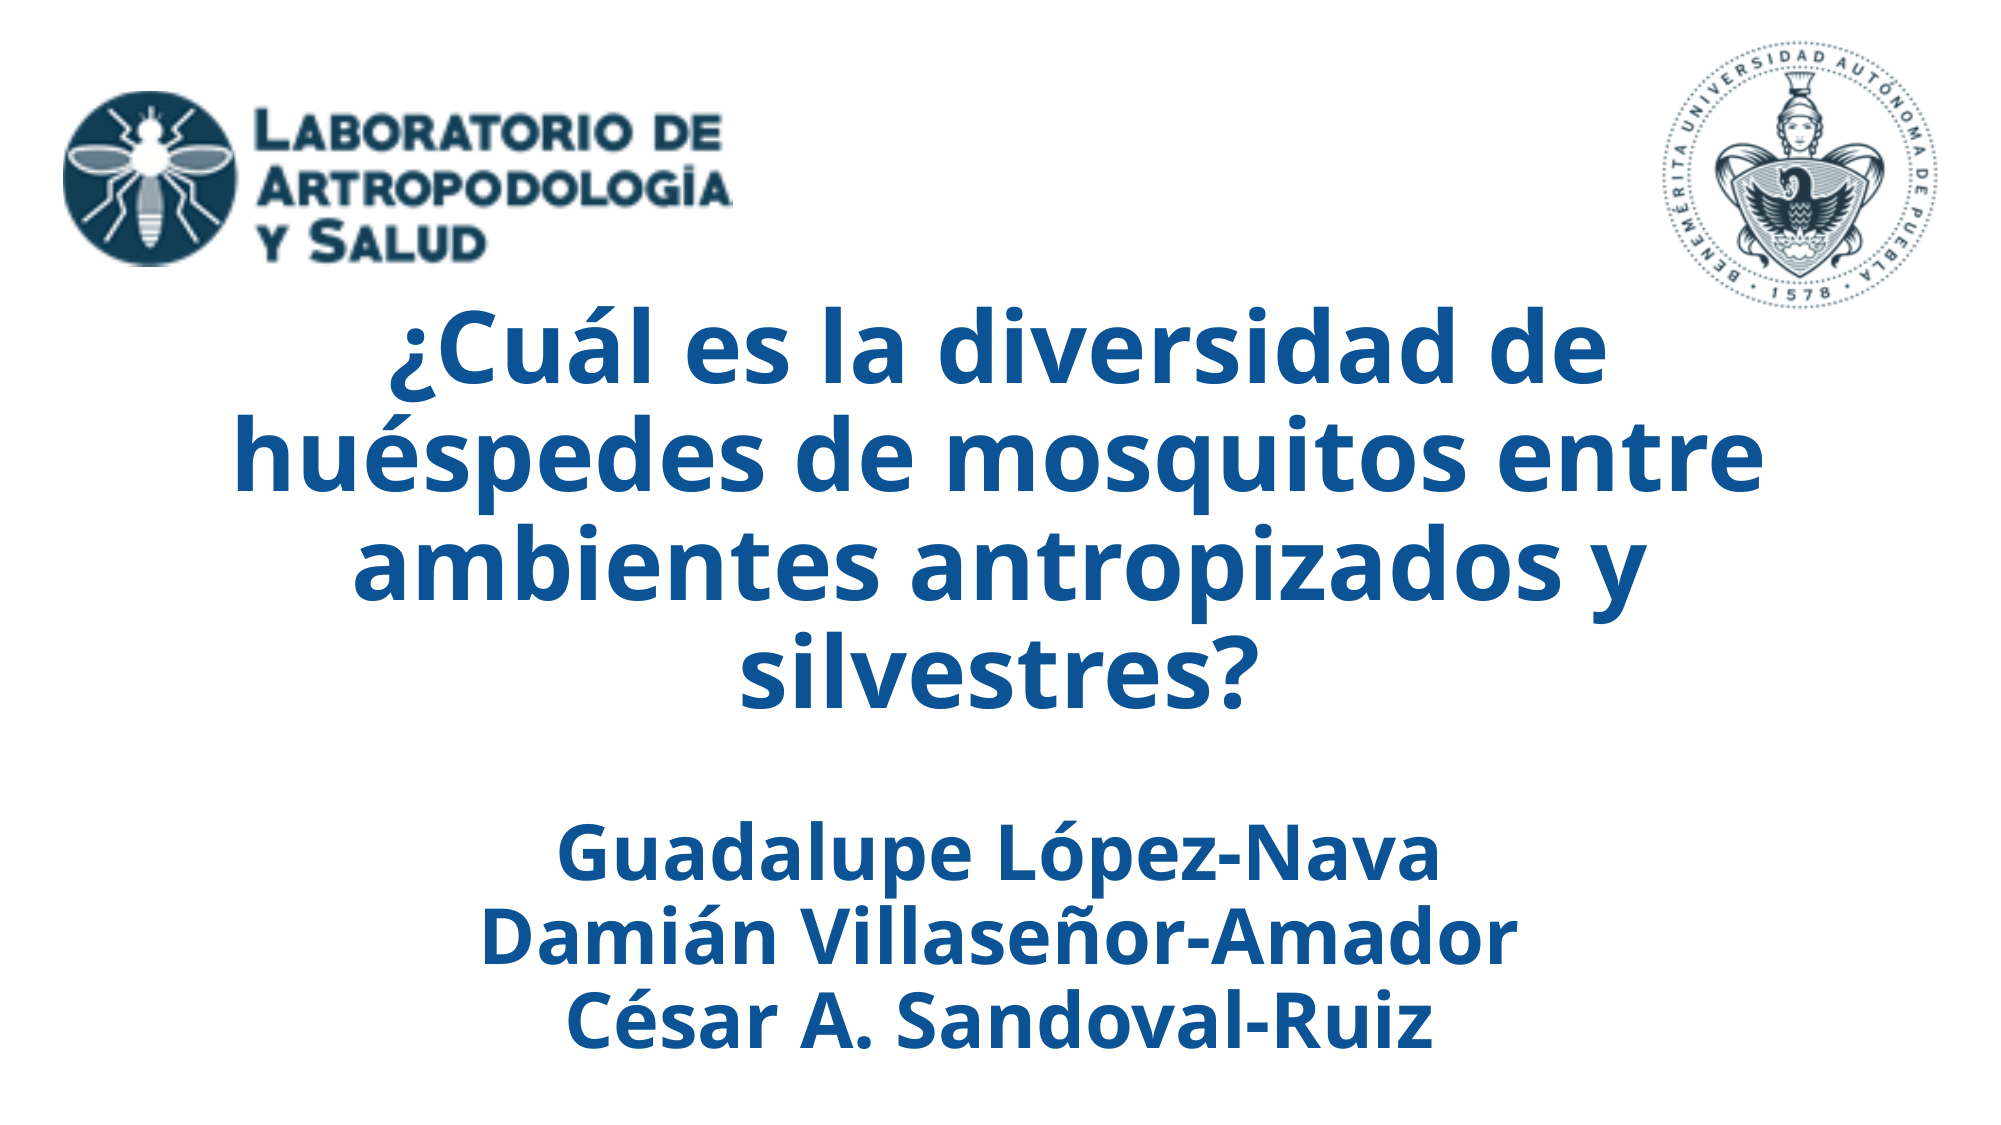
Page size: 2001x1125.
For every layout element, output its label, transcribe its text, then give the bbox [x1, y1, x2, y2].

picture [1651, 30, 1950, 320]
title ¿Cuál es la diversidad de huéspedes de mosquitos entre ambientes antropizados y silvestres? Guadalupe López-Nava Damián Villaseñor-Amador César A. Sandoval-Ruiz [134, 266, 1866, 1095]
picture [63, 90, 733, 268]
